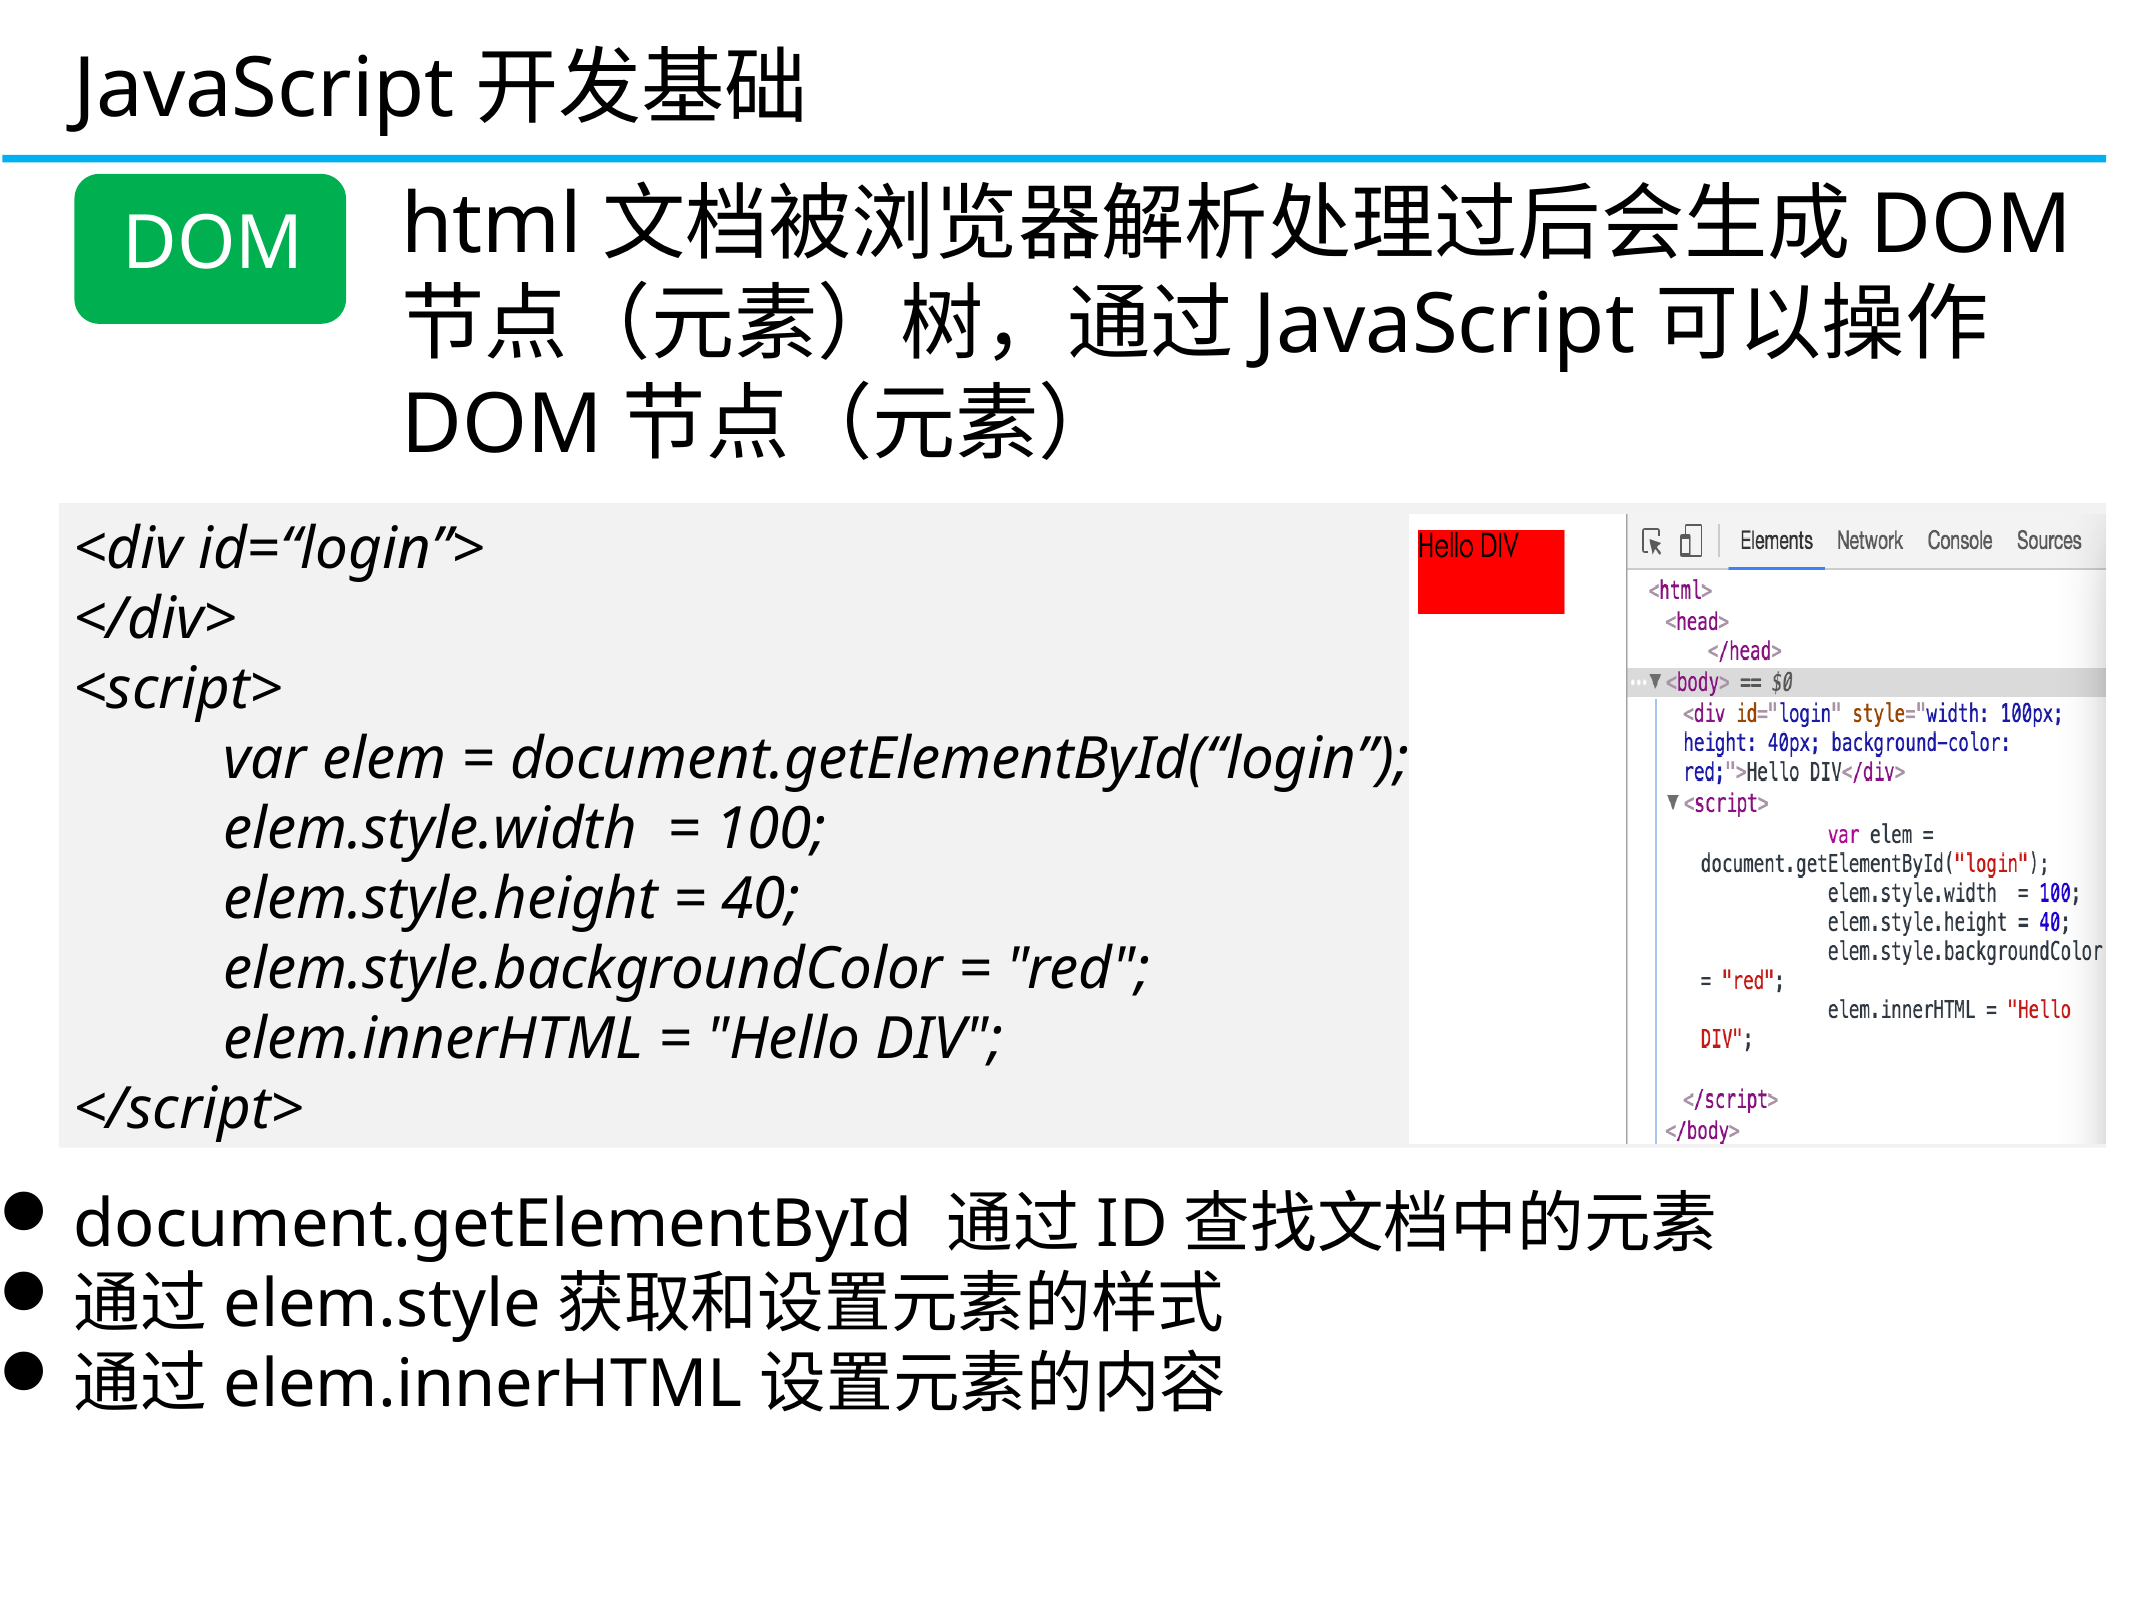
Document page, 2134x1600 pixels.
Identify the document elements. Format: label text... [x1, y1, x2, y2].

text_box <div id=“login”> </div> <script> var elem = document.getElementById(“login”); elem.style.width = 100; elem.style.height = 40; elem.style.backgroundColor = "red"; elem.innerHTML = "Hello DIV"; </script> [58, 503, 2107, 1148]
text_box JavaScript开发基础 [58, 25, 1763, 148]
text_box DOM [97, 185, 329, 291]
text_box [74, 173, 347, 324]
text_box [2, 154, 2107, 163]
text_box html文档被浏览器解析处理过后会生成DOM节点（元素）树，通过JavaScript可以操作DOM节点（元素） [386, 162, 2107, 477]
picture [1409, 513, 2107, 1144]
text_box document.getElementById 通过ID查找文档中的元素 通过elem.style获取和设置元素的样式 通过elem.innerHTML设置元素的内容 [0, 1172, 1733, 1428]
